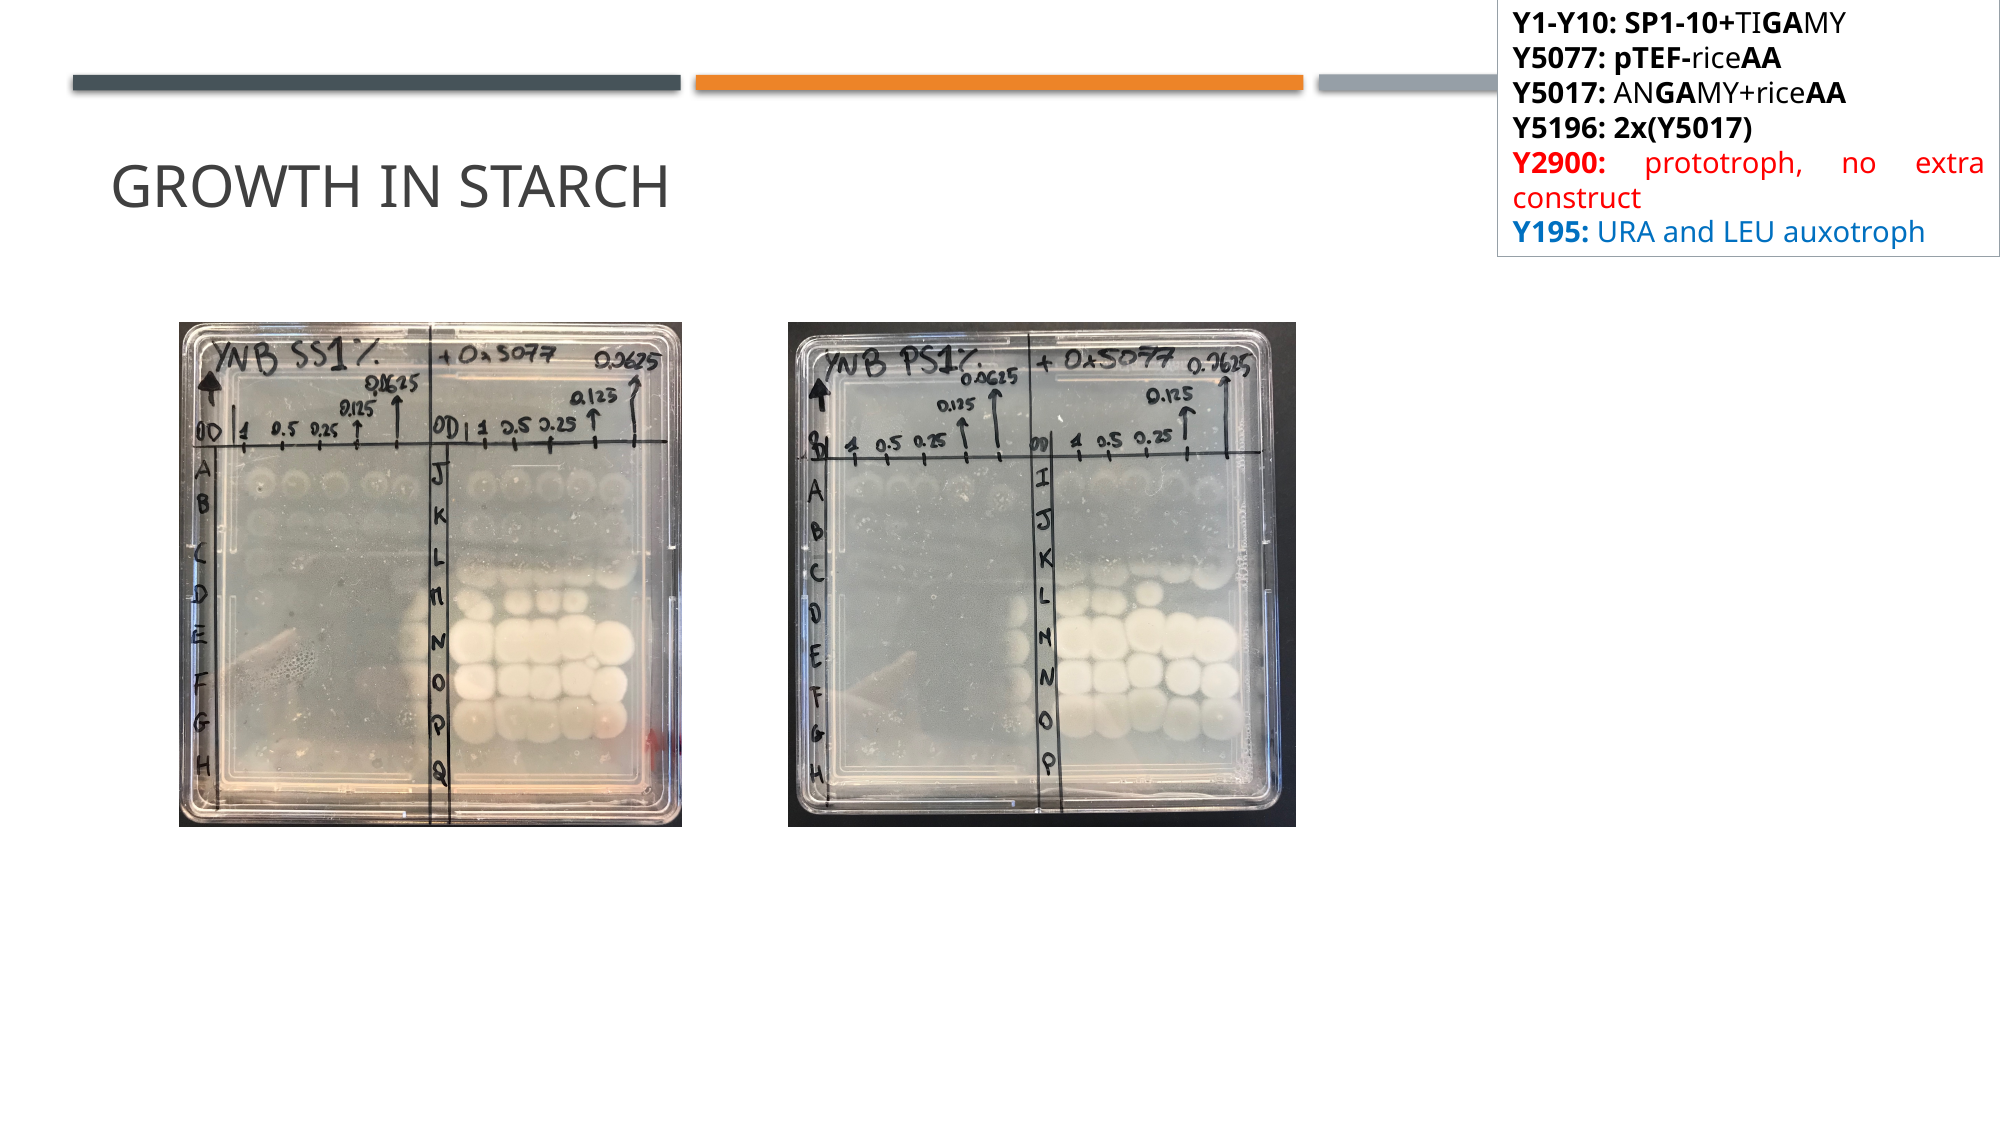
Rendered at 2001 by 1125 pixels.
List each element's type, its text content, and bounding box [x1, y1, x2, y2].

picture [787, 322, 1297, 828]
text_box Y1-Y10: SP1-10+TIGAMY Y5077: pTEF-riceAA Y5017: ANGAMY+riceAA Y5196: 2x(Y5017) Y2900: prototroph, no extra construct Y195: URA and LEU auxotroph [1497, 0, 2000, 257]
title GROWTH IN STARCH [95, 87, 1905, 283]
picture [179, 322, 682, 828]
